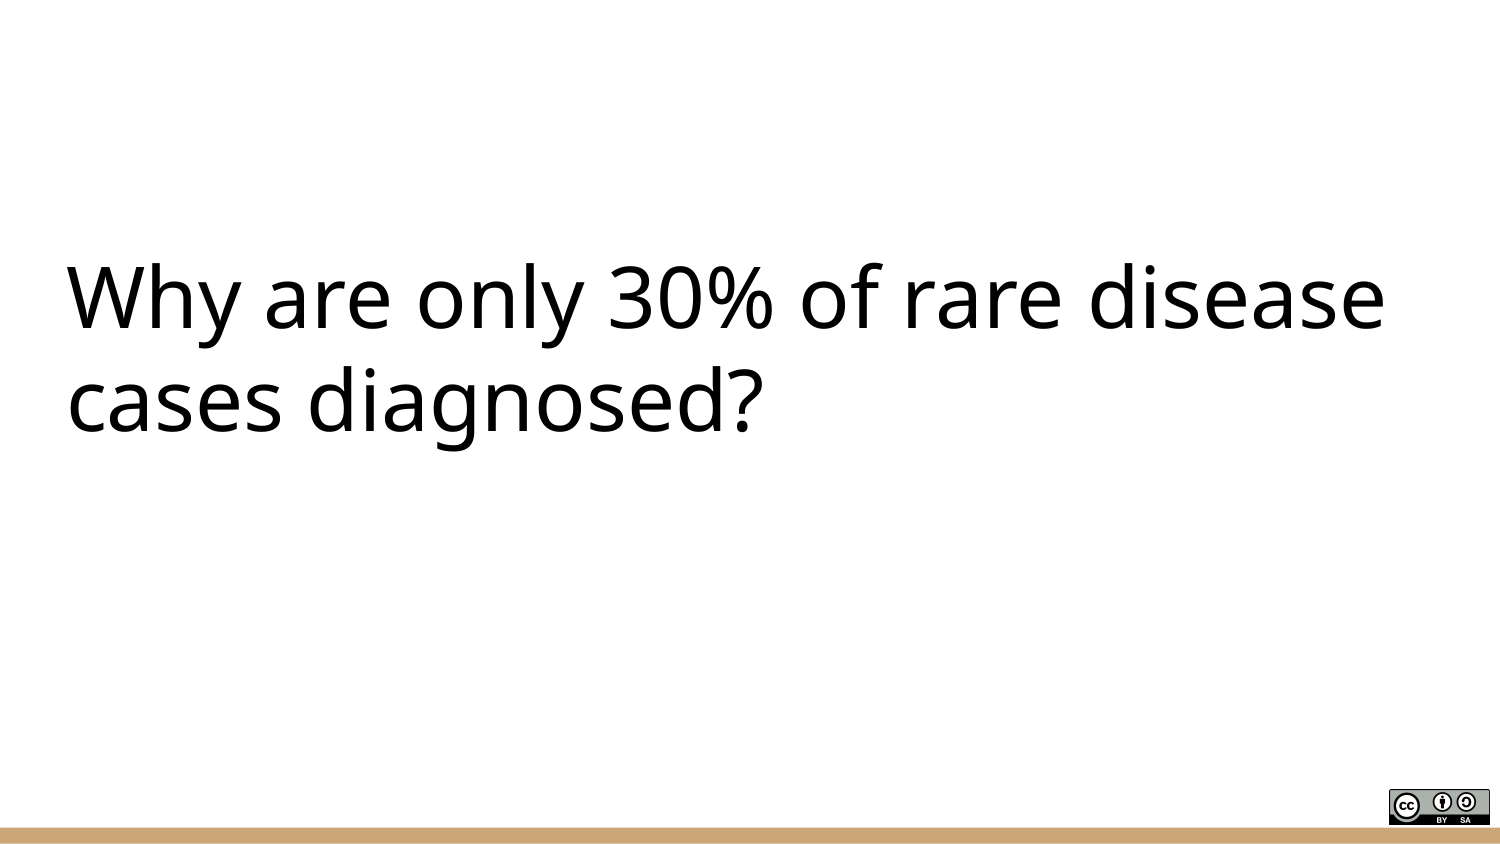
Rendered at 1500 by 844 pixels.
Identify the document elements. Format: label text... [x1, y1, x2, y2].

title Why are only 30% of rare disease cases diagnosed? [51, 326, 1449, 464]
picture [1389, 789, 1490, 825]
